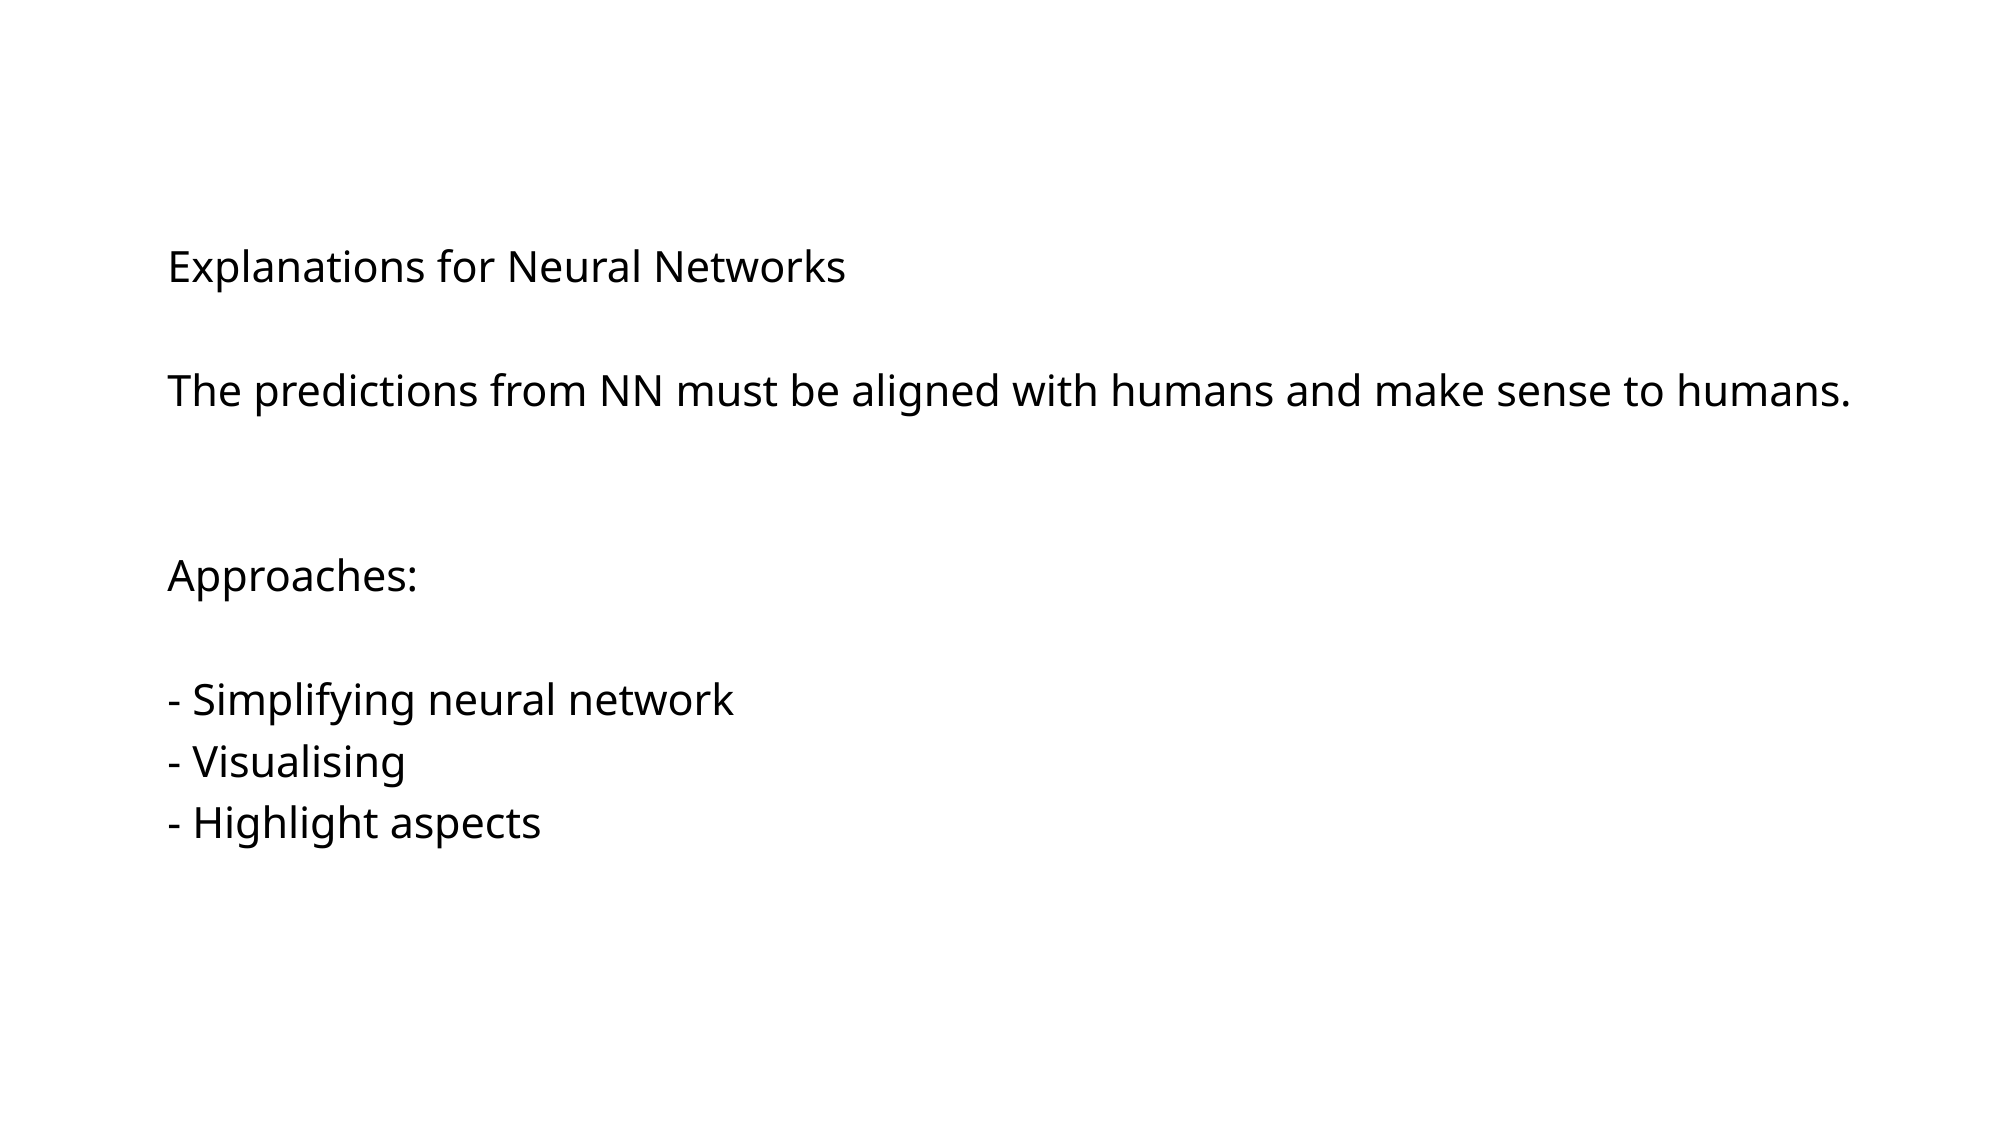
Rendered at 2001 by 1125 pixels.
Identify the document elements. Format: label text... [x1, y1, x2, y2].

list Explanations for Neural Networks The predictions from NN must be aligned with humans and make sense to humans. Approaches: - Simplifying neural network - Visualising - Highlight aspects [152, 170, 1878, 885]
